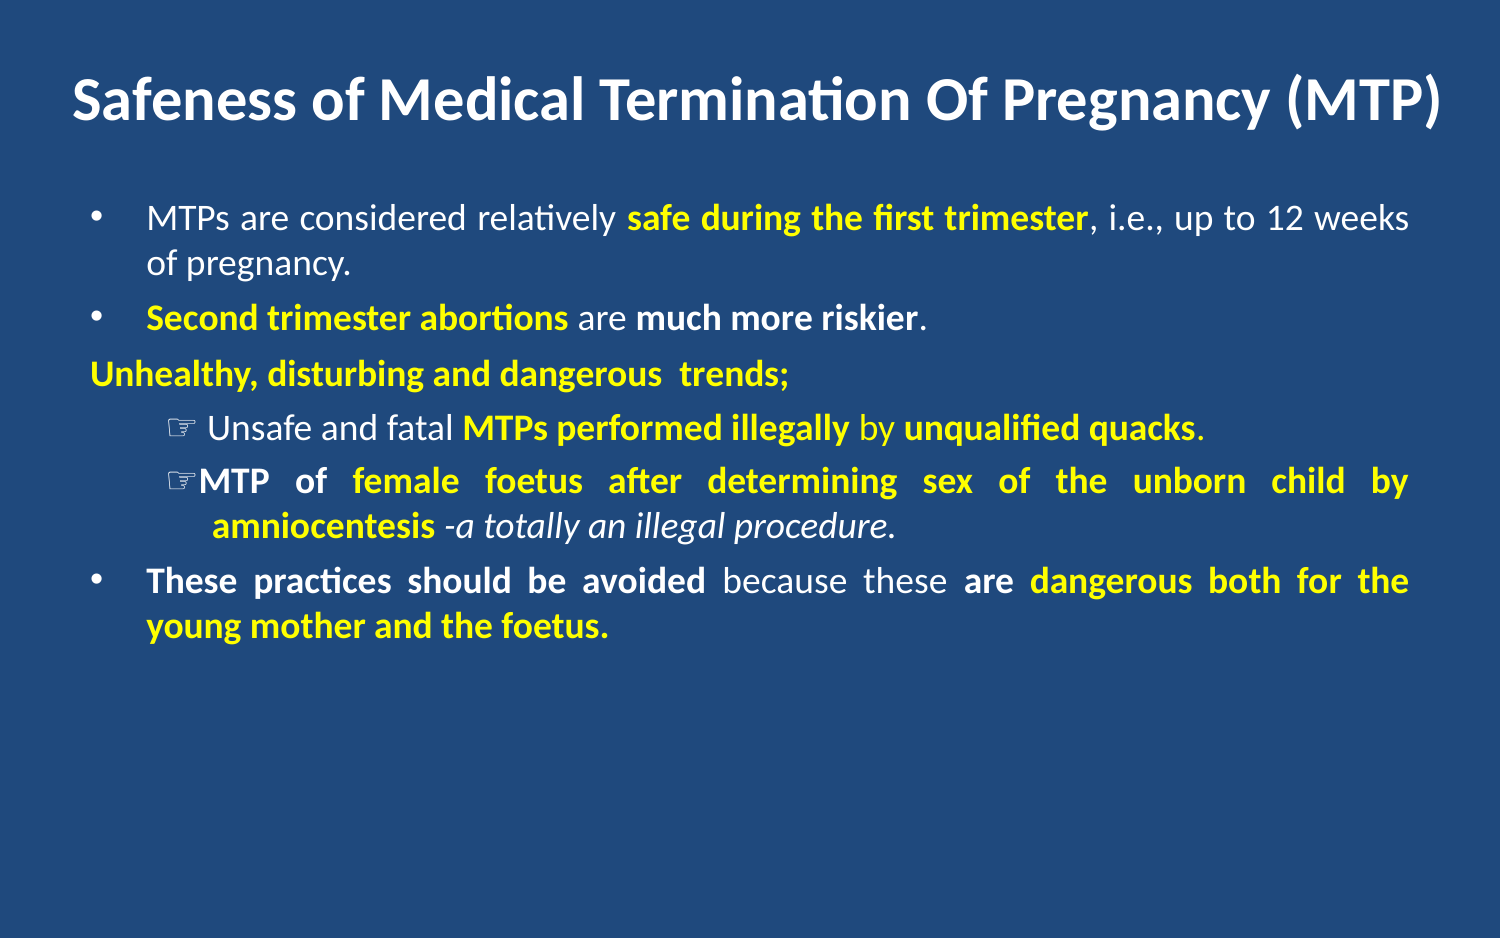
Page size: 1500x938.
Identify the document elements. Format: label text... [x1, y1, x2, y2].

list MTPs are considered relatively safe during the first trimester, i.e., up to 12 weeks of pregnancy. Second trimester abortions are much more riskier. Unhealthy, disturbing and dangerous trends; ☞ Unsafe and fatal MTPs performed illegally by unqualified quacks. ☞MTP of female foetus after determining sex of the unborn child by amniocentesis -a totally an illegal procedure. These practices should be avoided because these are dangerous both for the young mother and the foetus. [75, 185, 1425, 816]
title Safeness of Medical Termination Of Pregnancy (MTP) [17, 17, 1500, 174]
